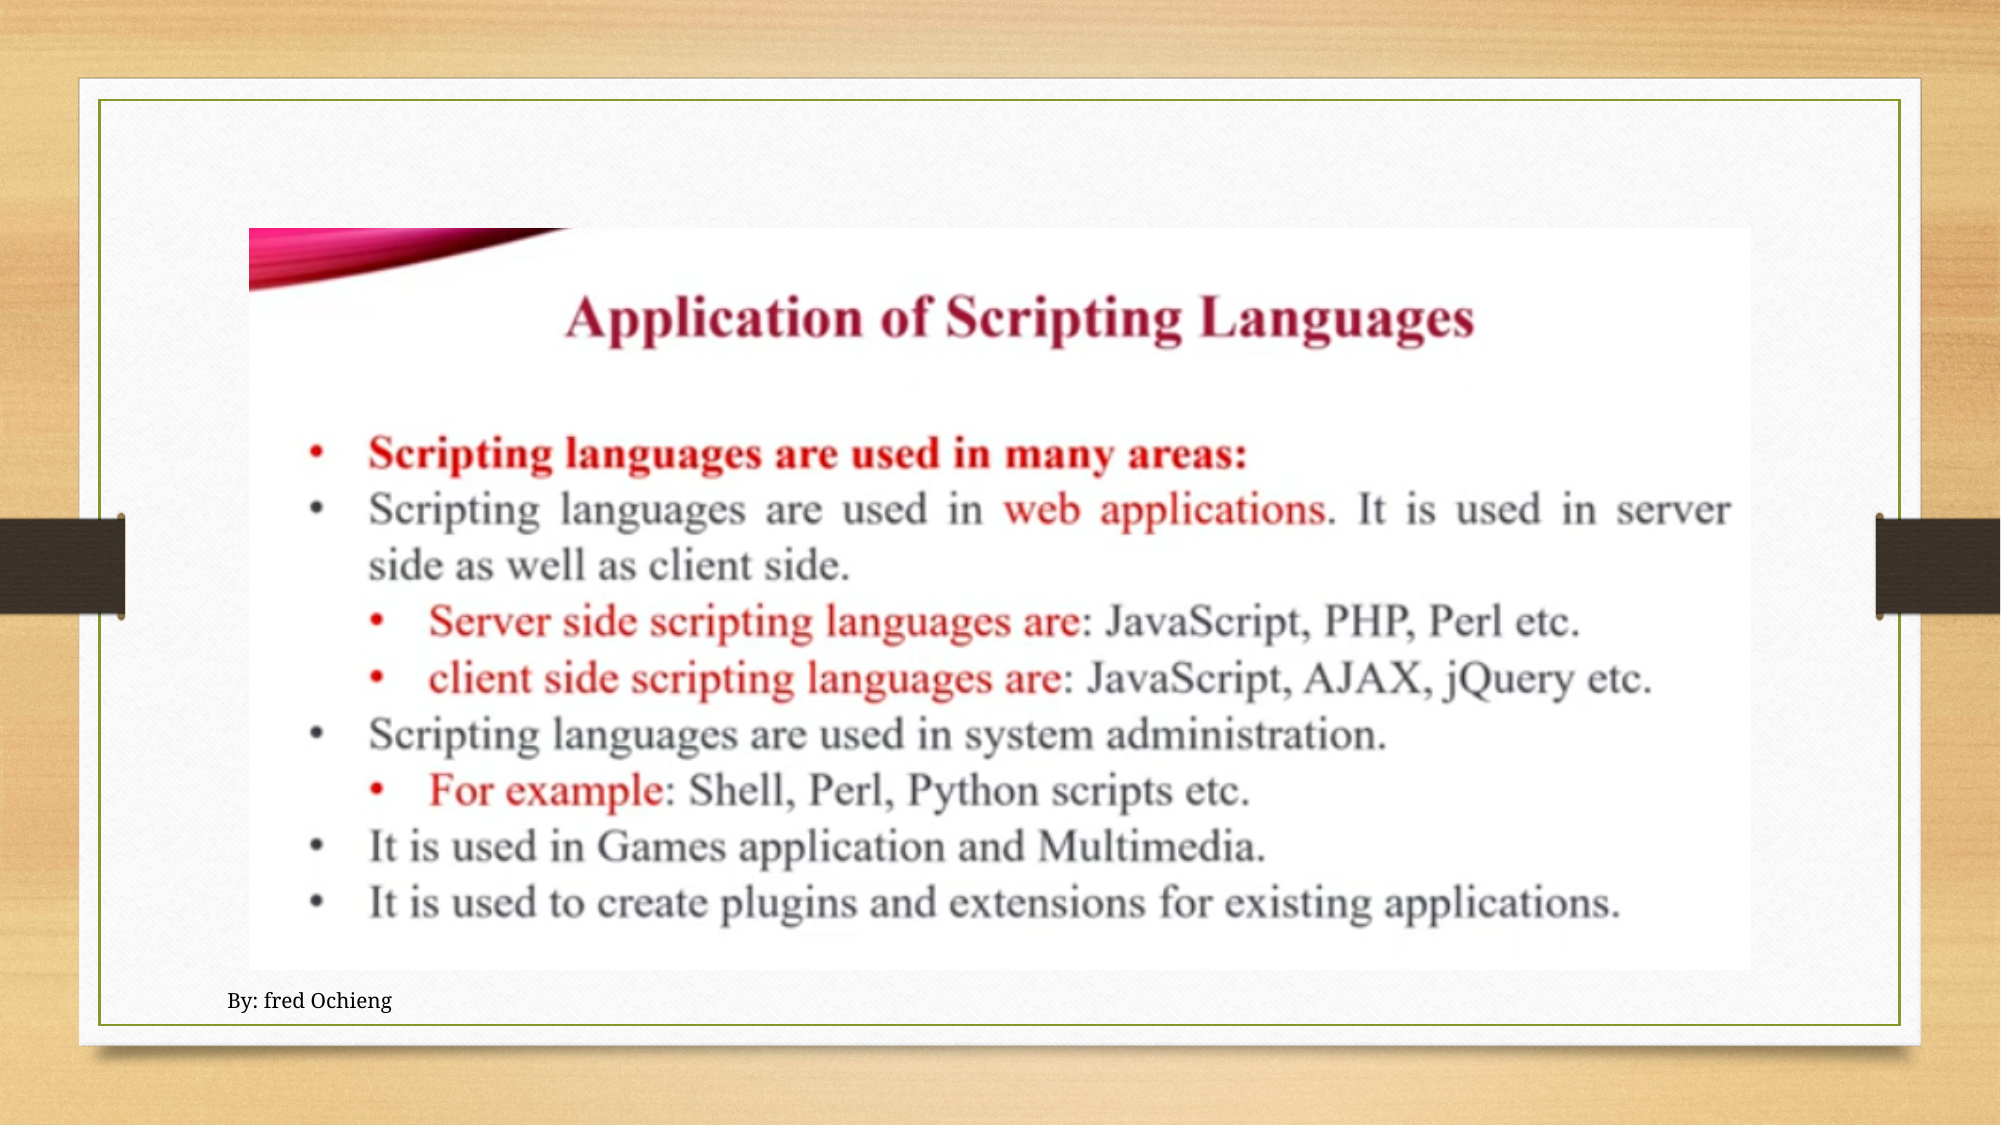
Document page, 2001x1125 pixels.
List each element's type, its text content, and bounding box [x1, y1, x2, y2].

picture [0, 0, 2001, 1125]
footer By: fred Ochieng [212, 979, 1411, 1025]
